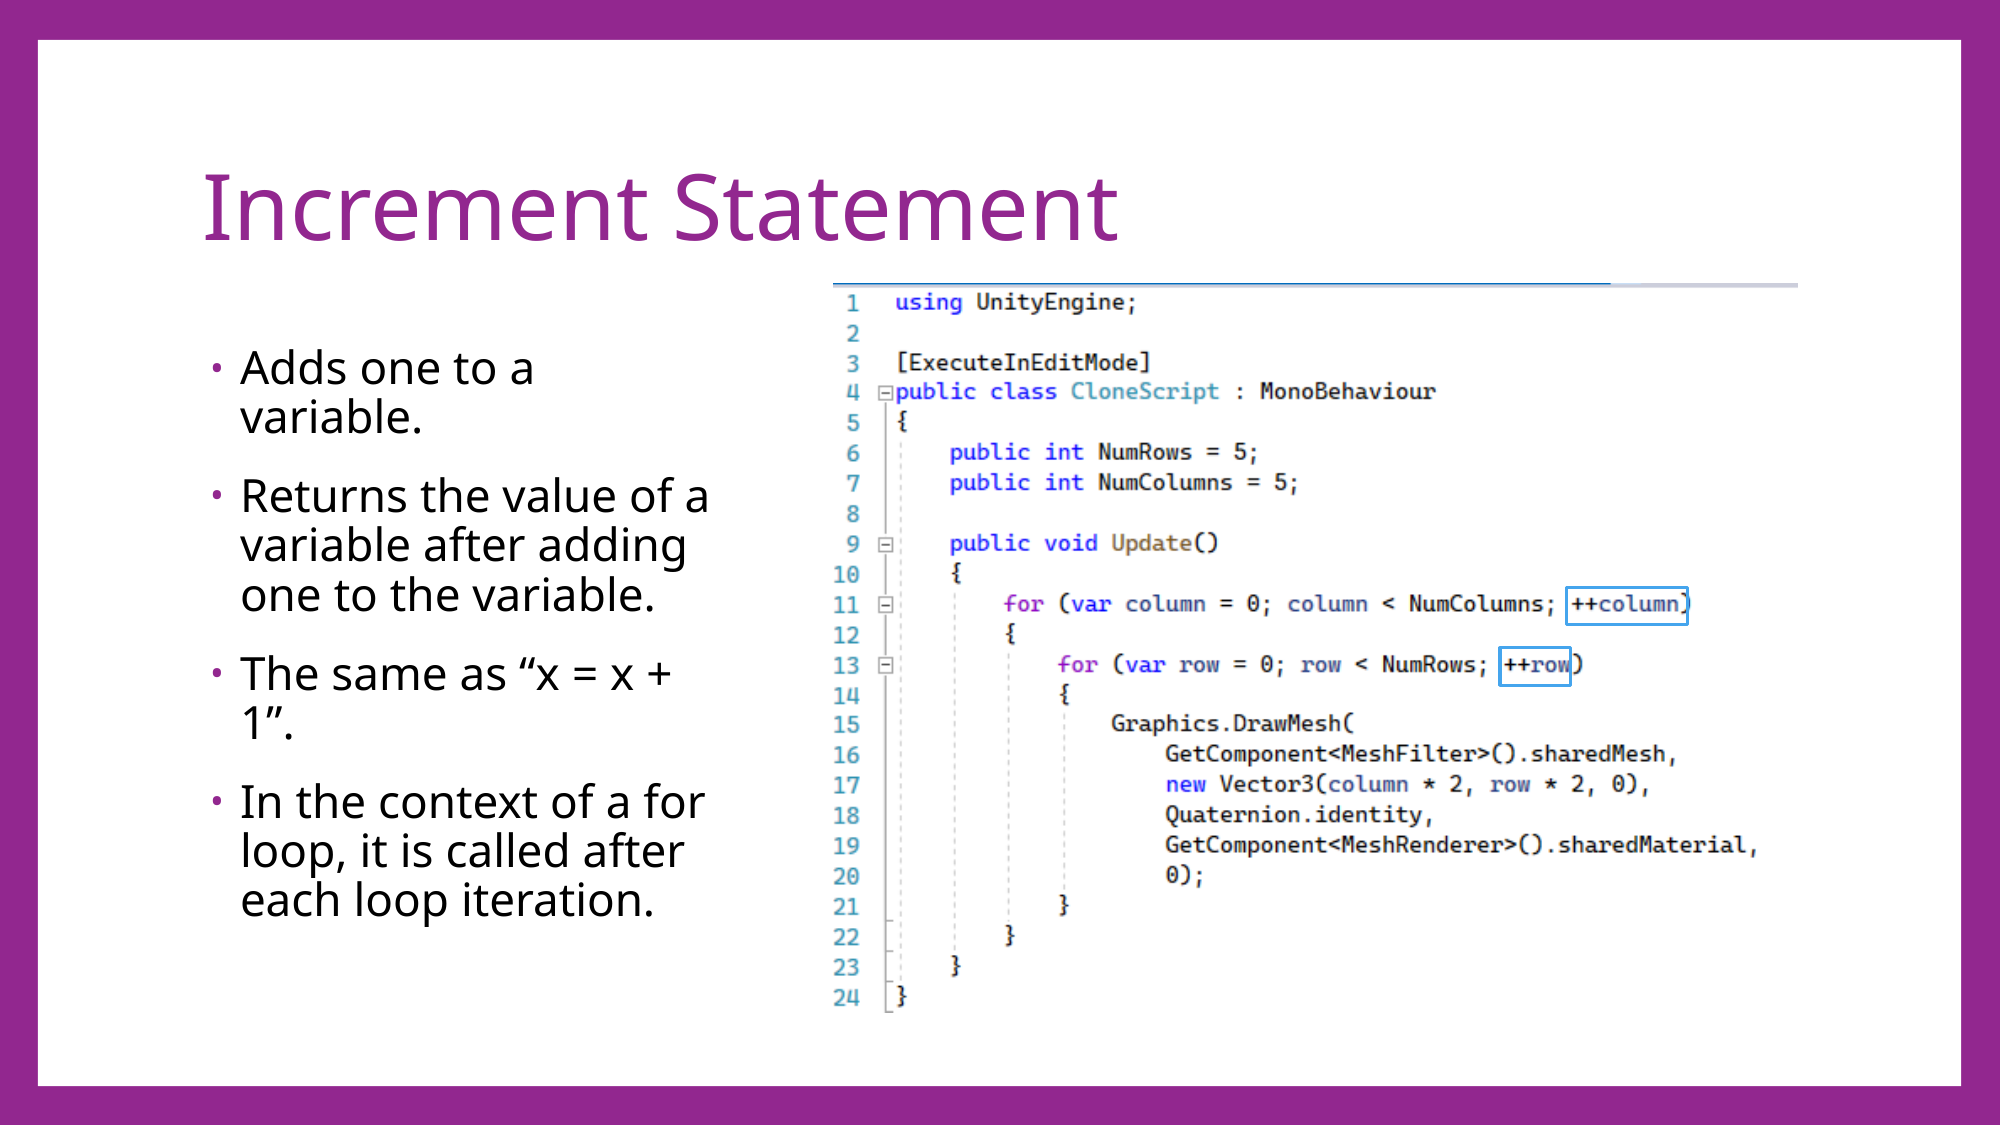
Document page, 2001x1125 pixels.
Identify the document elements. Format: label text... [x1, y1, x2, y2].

title Increment Statement [187, 99, 1808, 323]
list Adds one to a variable. Returns the value of a variable after adding one to the variable. The same as “x = x + 1”. In the context of a for loop, it is called after each loop iteration. [187, 337, 742, 1000]
picture [832, 283, 1798, 1013]
